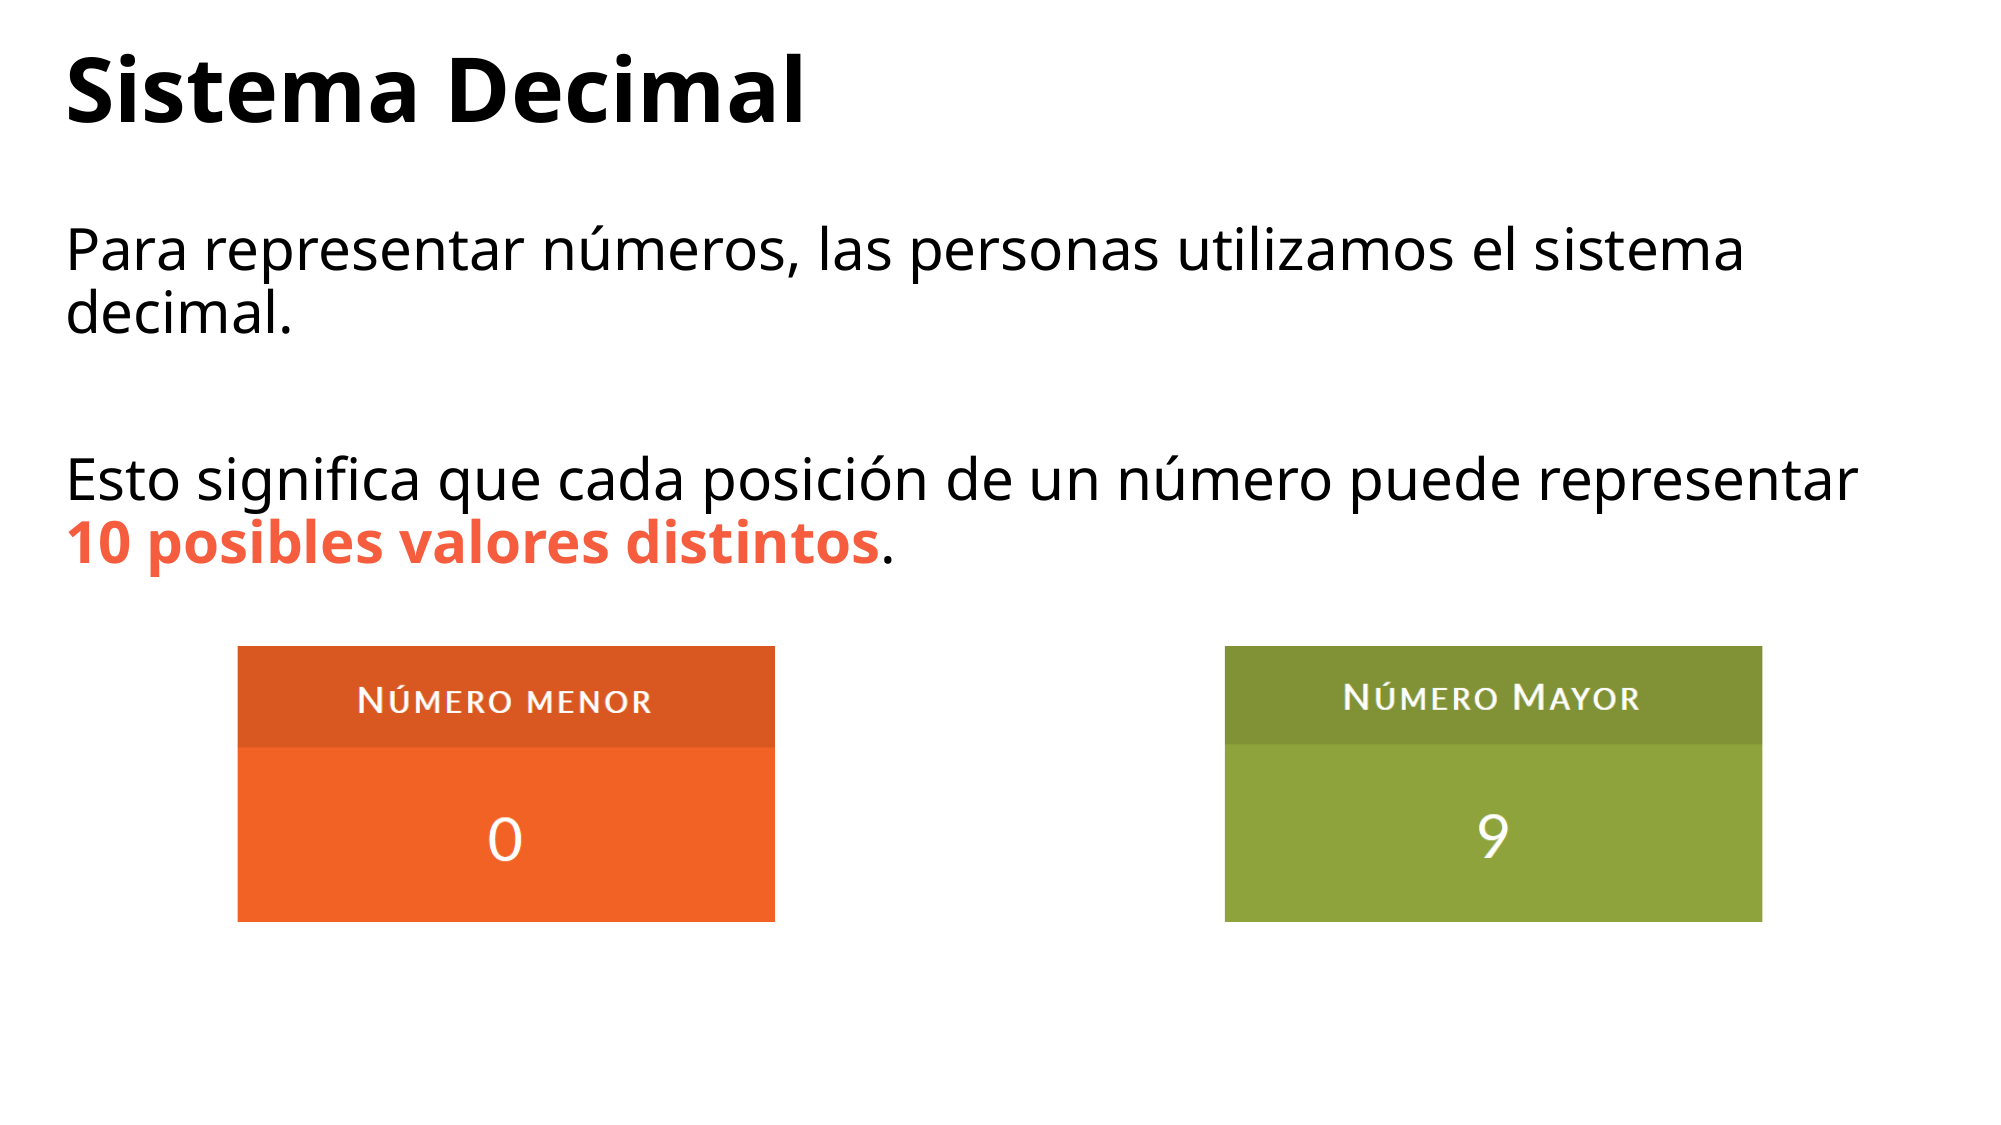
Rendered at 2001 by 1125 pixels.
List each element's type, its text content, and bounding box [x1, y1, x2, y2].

picture [1224, 646, 1763, 922]
list Para representar números, las personas utilizamos el sistema decimal. Esto significa que cada posición de un número puede representar 10 posibles valores distintos. [50, 212, 1950, 1066]
title Sistema Decimal [50, 37, 1950, 150]
picture [237, 646, 775, 922]
